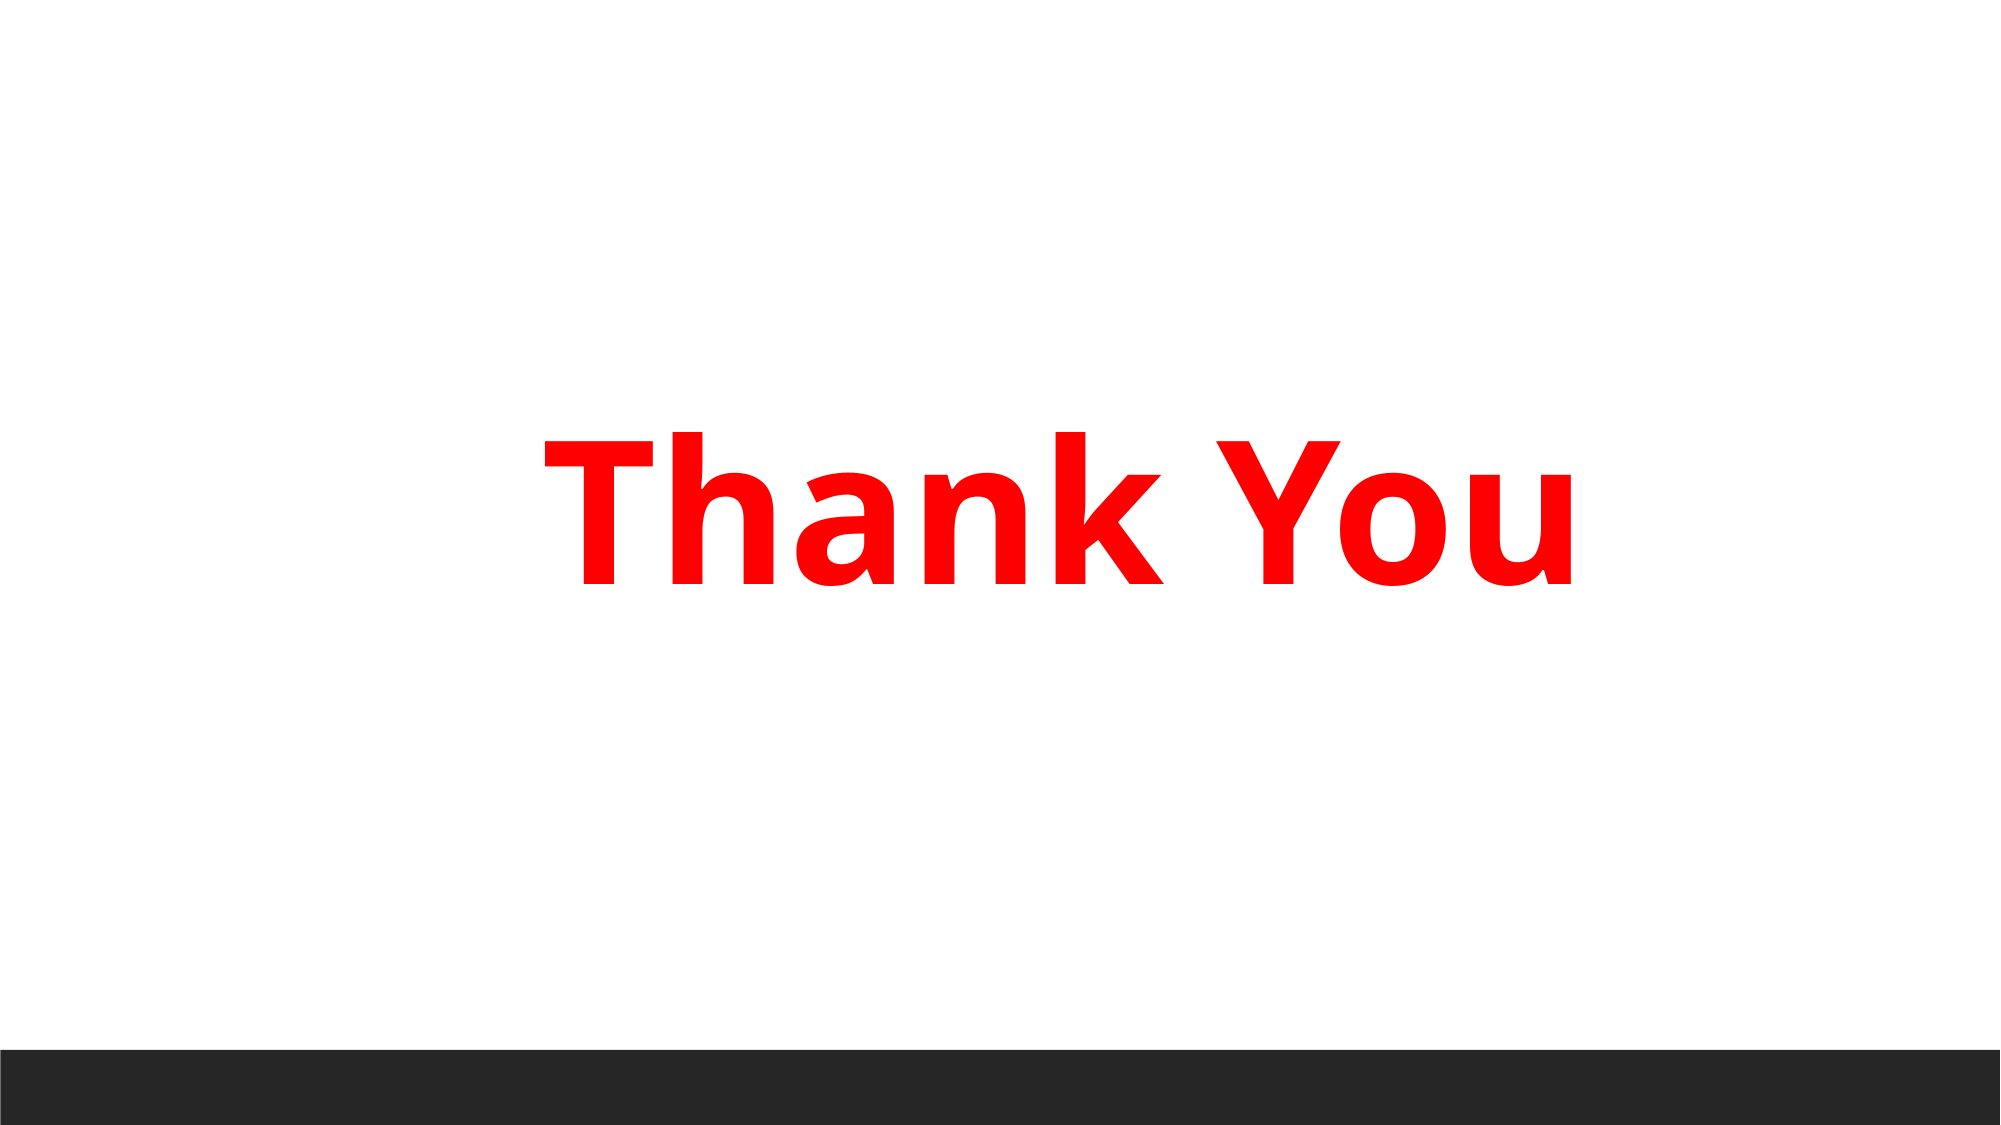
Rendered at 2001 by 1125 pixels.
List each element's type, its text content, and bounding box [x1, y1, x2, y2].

text_box Thank You [526, 376, 1871, 632]
